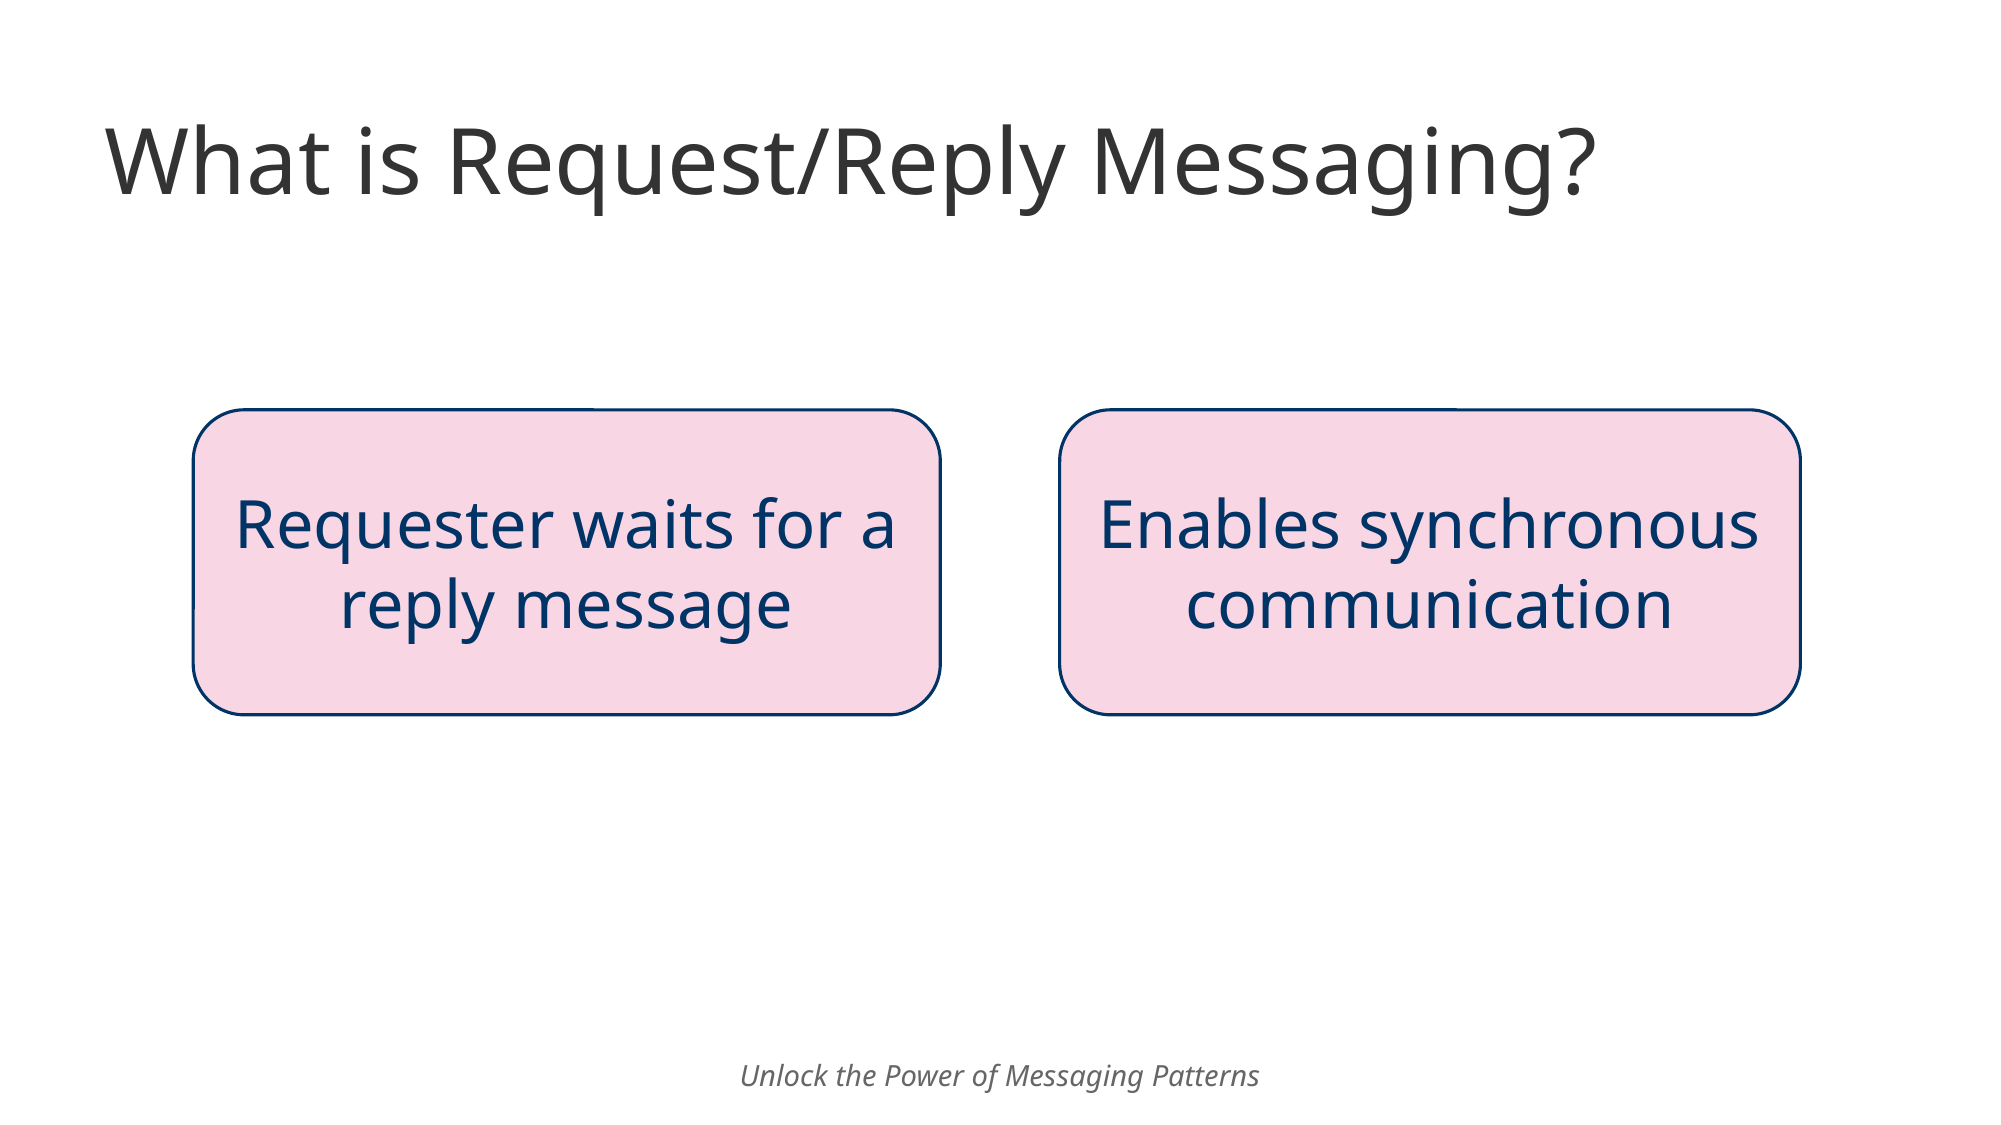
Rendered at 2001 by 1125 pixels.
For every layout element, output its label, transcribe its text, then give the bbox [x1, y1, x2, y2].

title What is Request/Reply Messaging? [89, 75, 1911, 255]
text_box Requester waits for a reply message [191, 408, 942, 717]
text_box Enables synchronous communication [1058, 408, 1802, 717]
